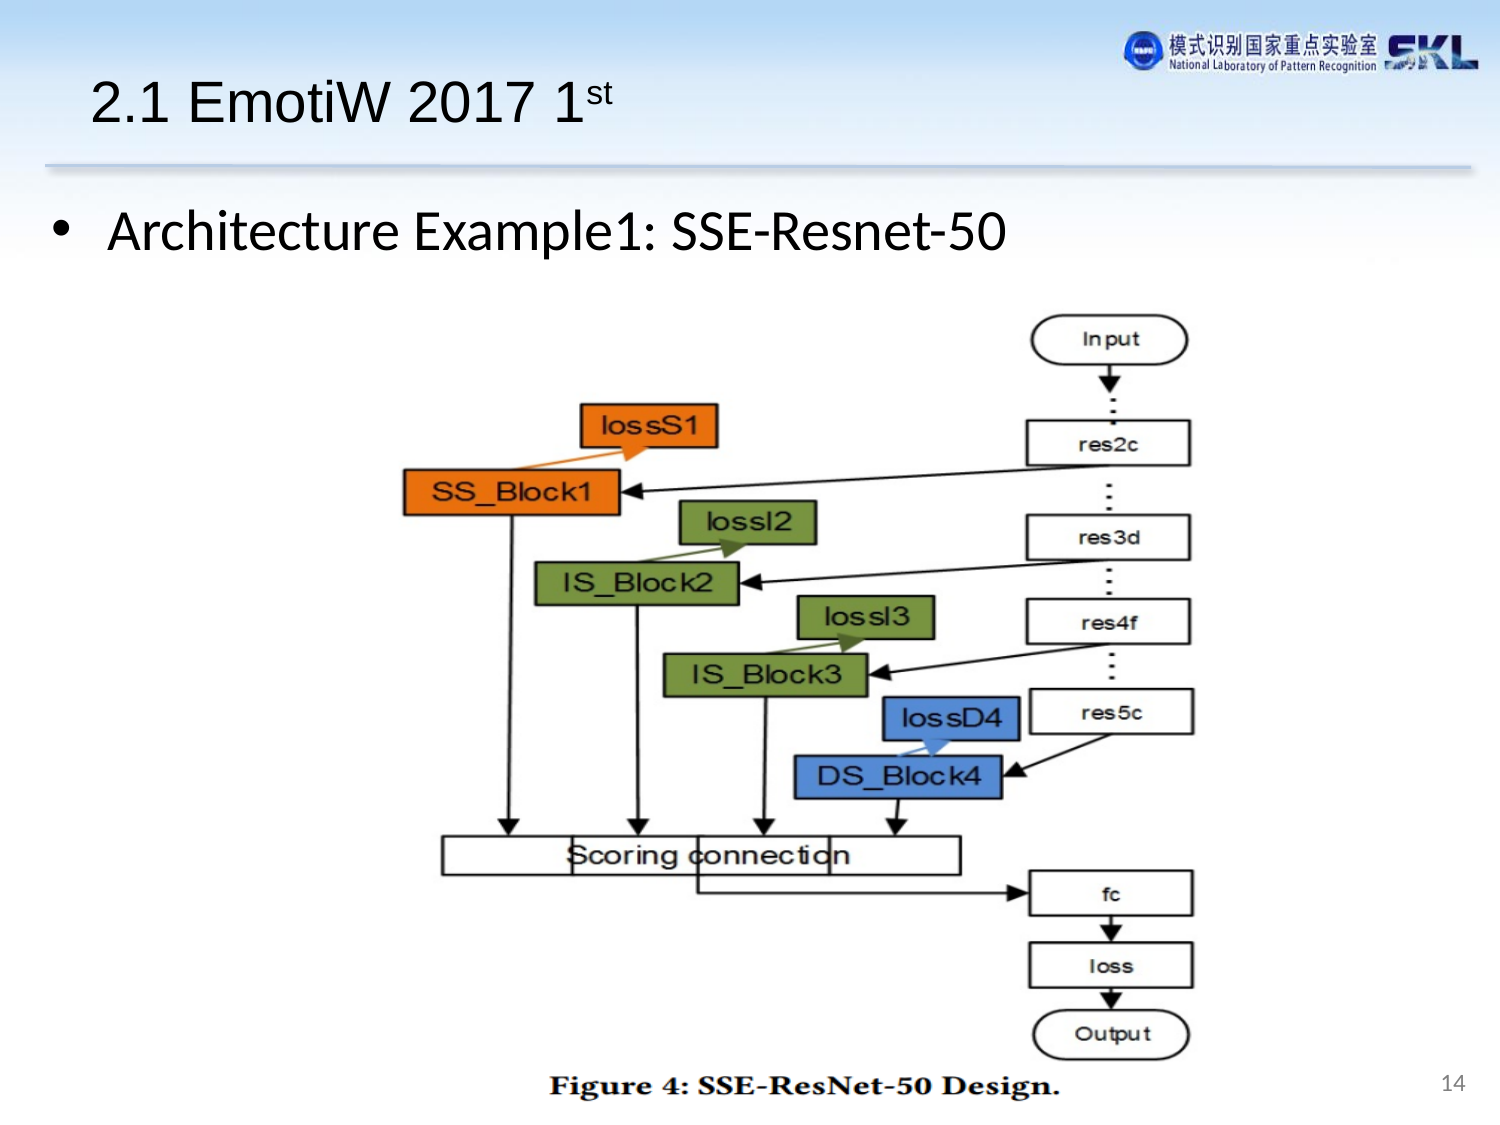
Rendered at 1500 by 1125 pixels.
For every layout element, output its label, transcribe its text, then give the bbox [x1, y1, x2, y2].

slide_number 14 [1403, 1051, 1481, 1112]
picture [0, 0, 1500, 1125]
list Architecture Example1: SSE-Resnet-50 [36, 184, 1472, 1083]
title 2.1 EmotiW 2017 1st [75, 45, 904, 153]
